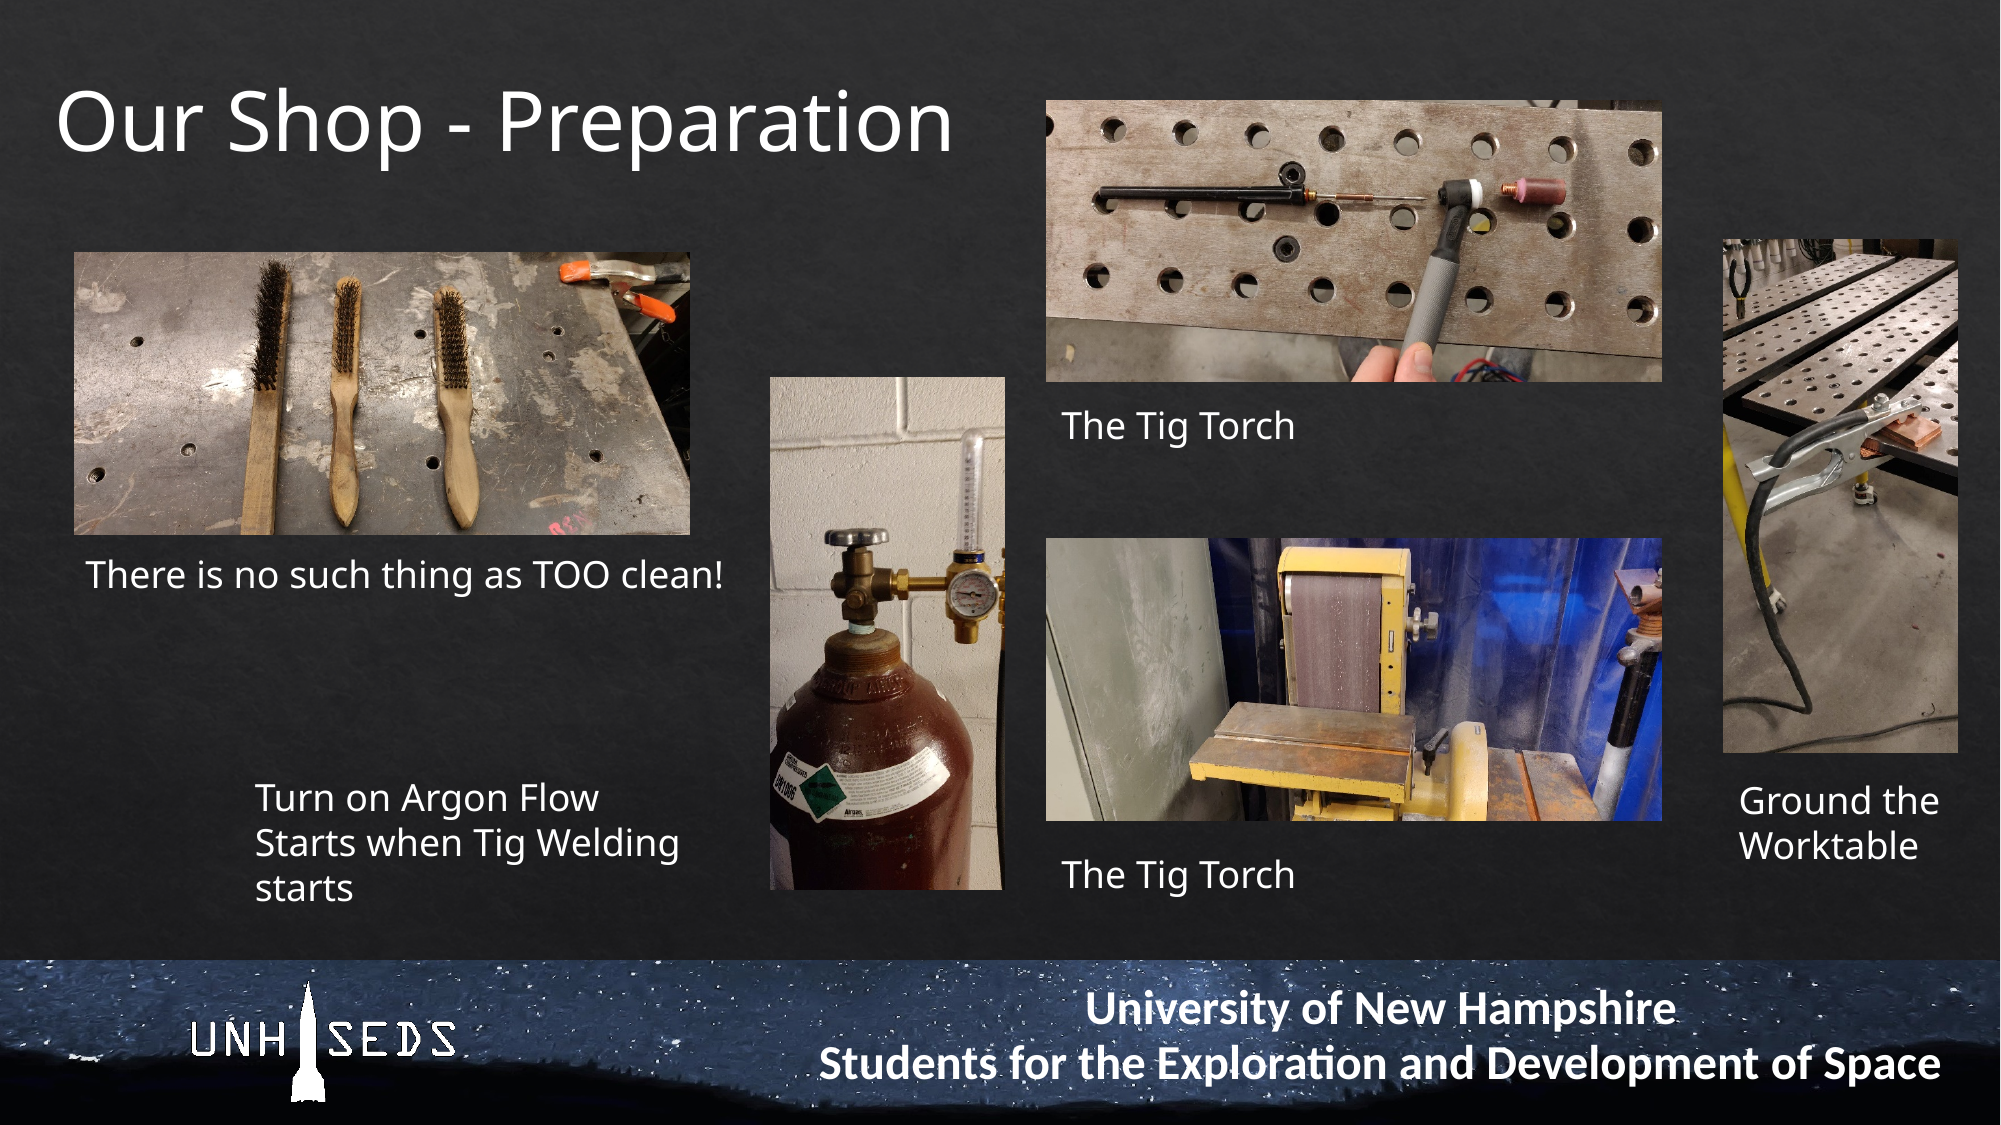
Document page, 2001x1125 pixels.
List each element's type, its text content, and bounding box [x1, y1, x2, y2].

picture [1046, 538, 1662, 821]
picture [1723, 239, 1958, 753]
picture [74, 252, 690, 535]
text_box Turn on Argon Flow Starts when Tig Welding starts [240, 766, 762, 916]
text_box Ground the Worktable [1723, 769, 1958, 875]
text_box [0, 959, 2000, 1125]
text_box Our Shop - Preparation [39, 61, 1556, 176]
text_box The Tig Torch [1046, 843, 1774, 904]
text_box There is no such thing as TOO clean! [70, 543, 762, 604]
text_box The Tig Torch [1046, 394, 1715, 455]
picture [770, 377, 1005, 891]
picture [1046, 99, 1662, 382]
